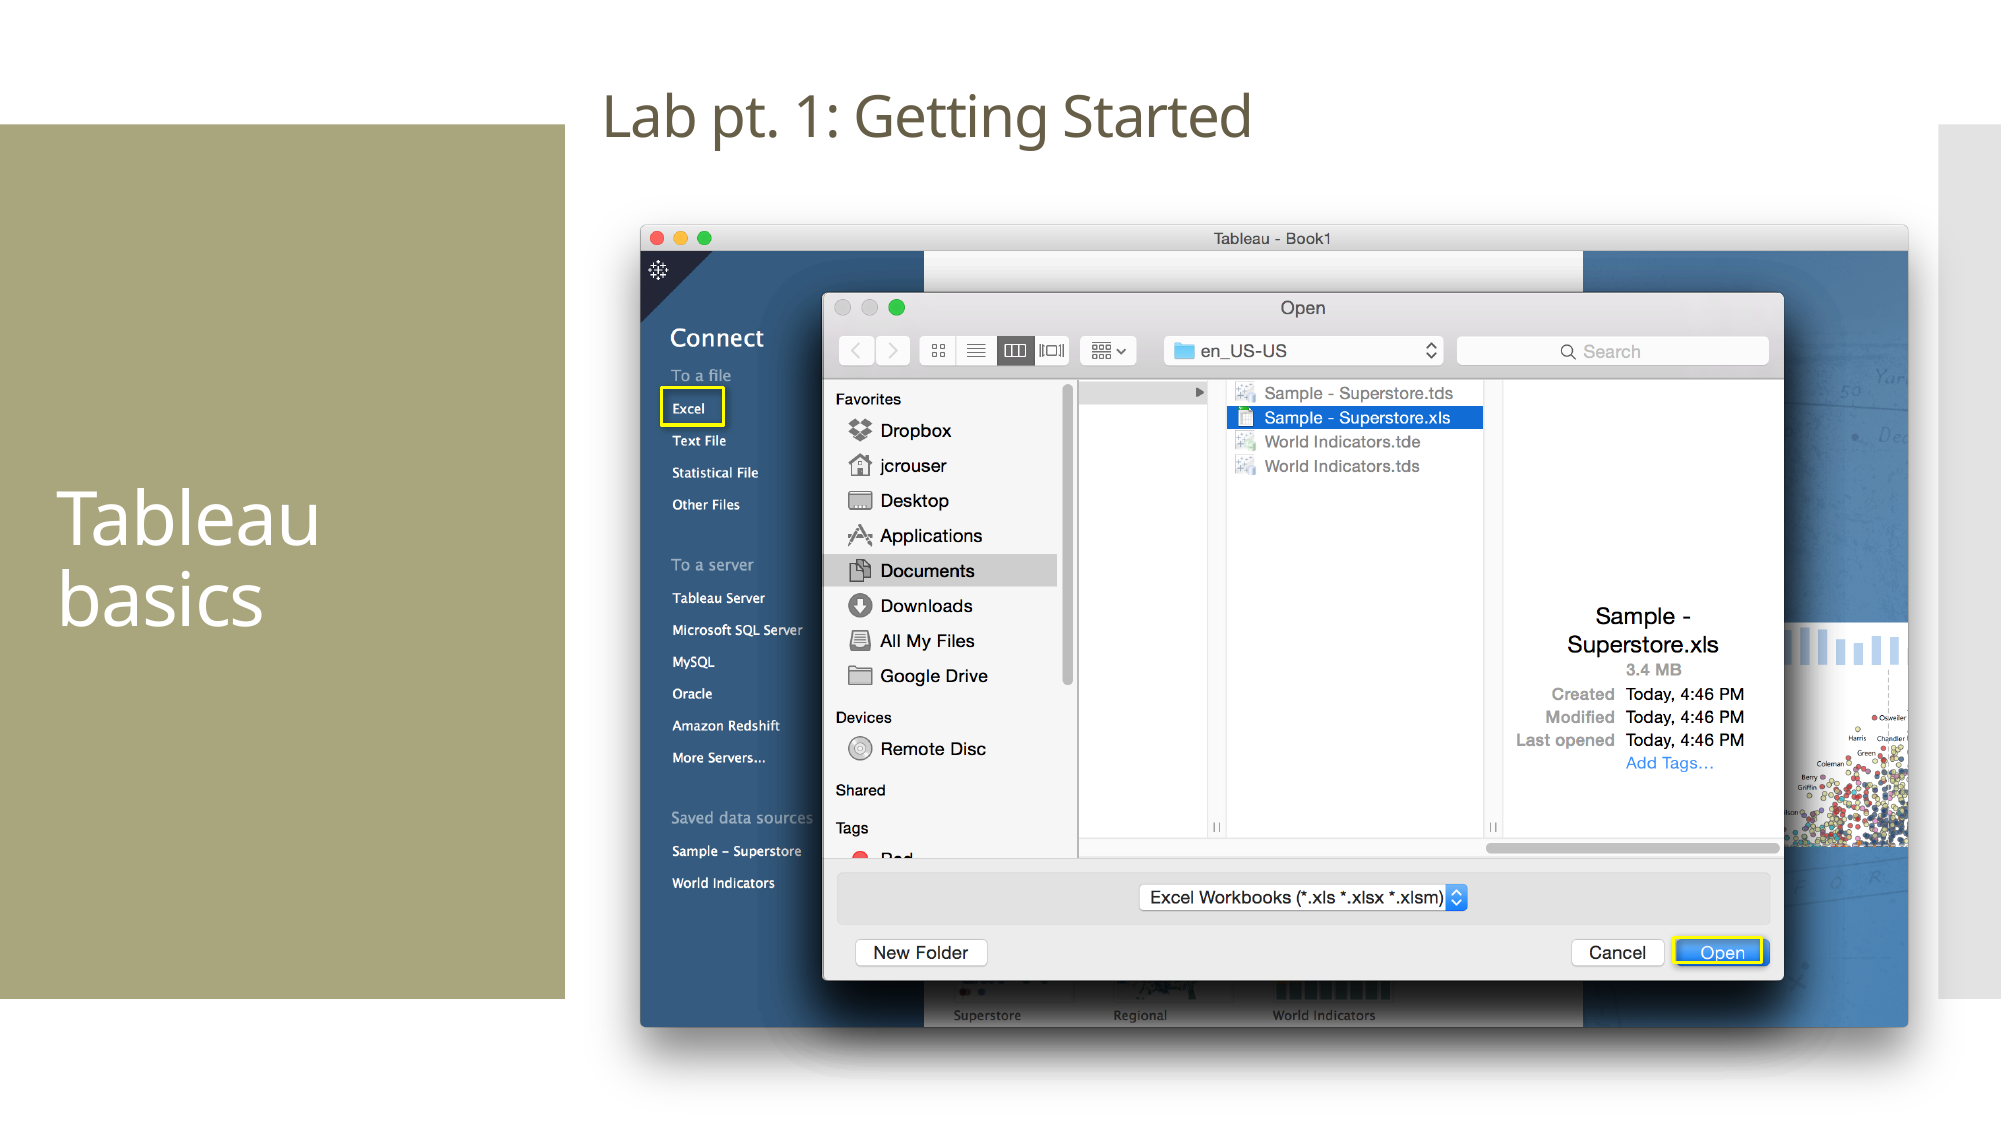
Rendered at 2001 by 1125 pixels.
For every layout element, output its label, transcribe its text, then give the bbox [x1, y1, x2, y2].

text_box Tableau basics [41, 184, 525, 940]
picture [746, 249, 1859, 1088]
title Lab pt. 1: Getting Started [586, 37, 1937, 187]
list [574, 187, 1974, 1121]
